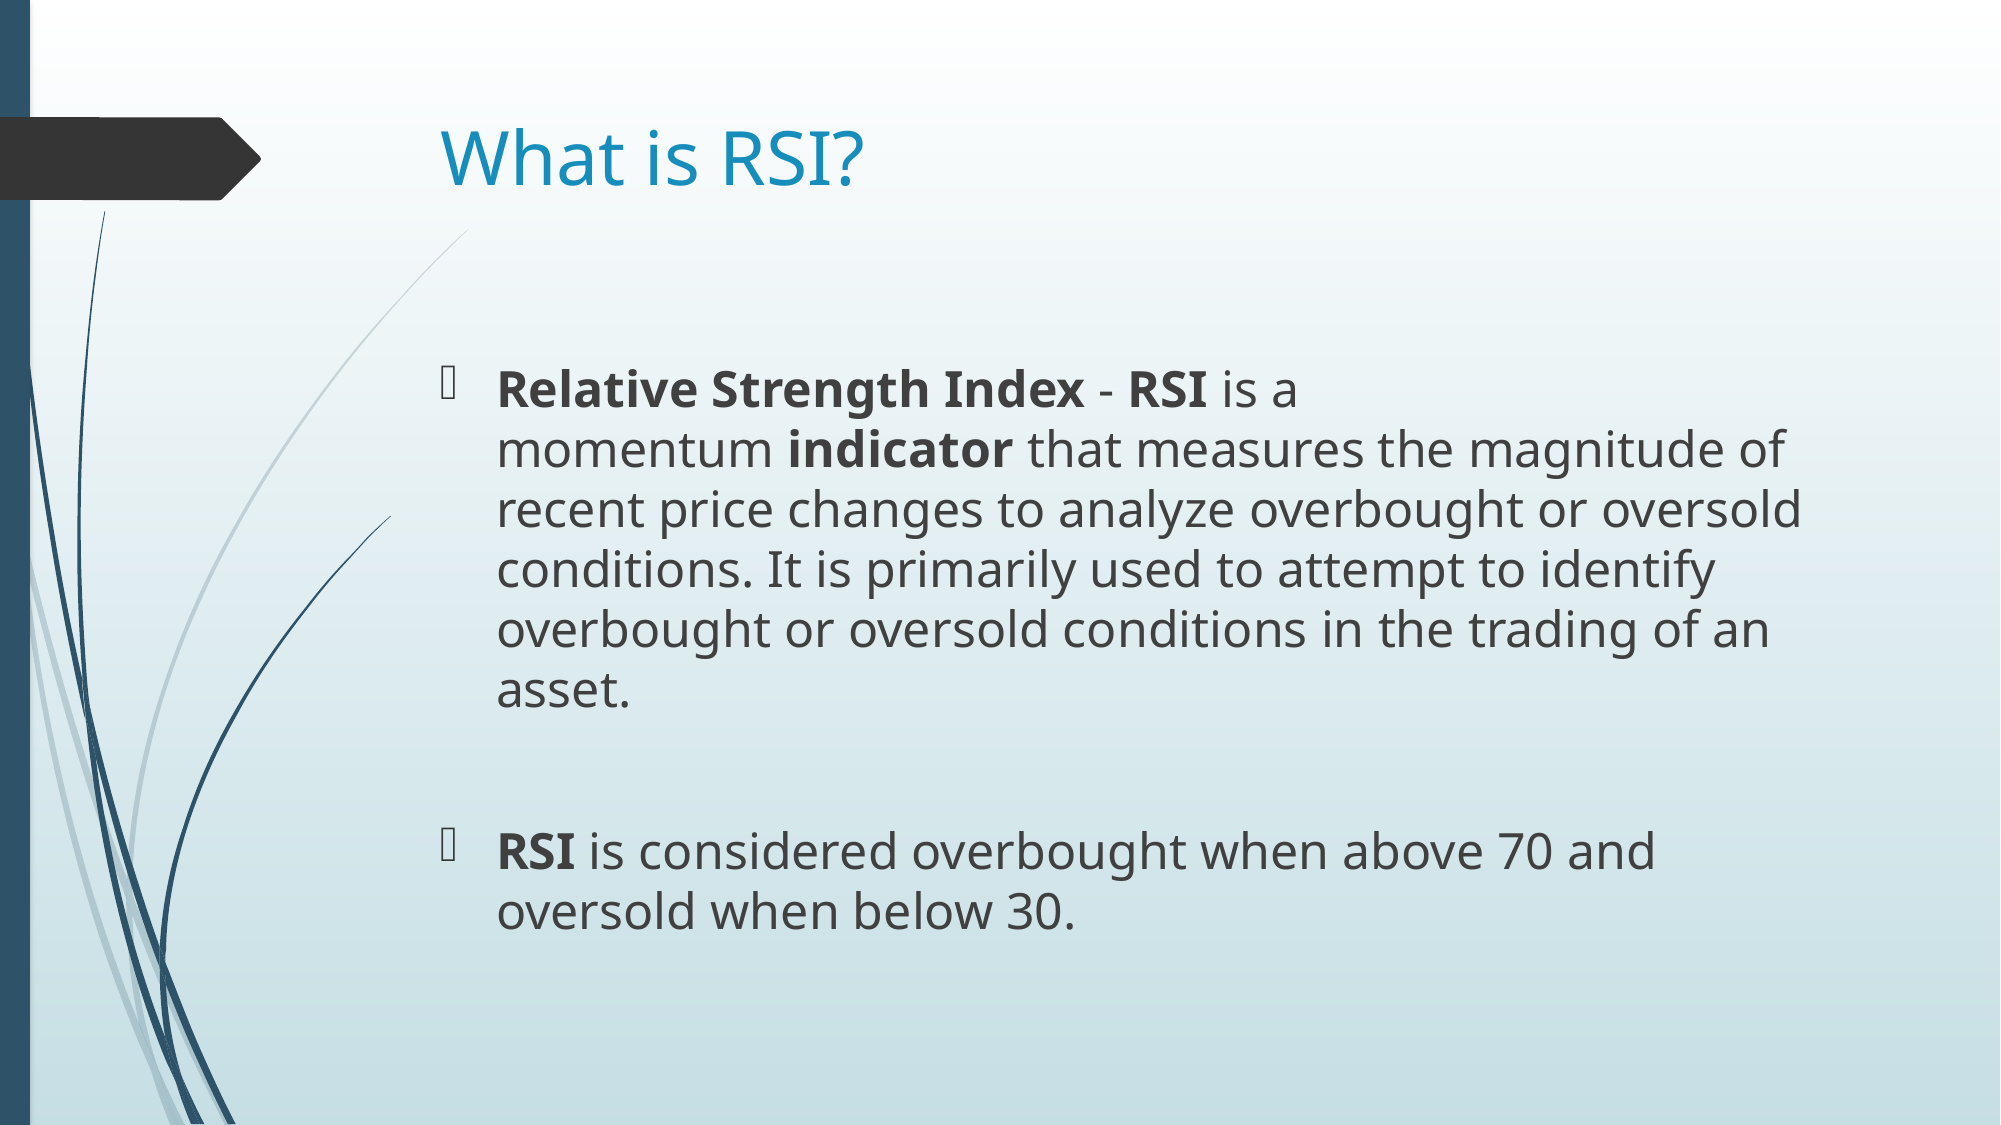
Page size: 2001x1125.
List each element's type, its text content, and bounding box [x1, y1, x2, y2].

list Relative Strength Index - RSI is a momentum indicator that measures the magnitude of recent price changes to analyze overbought or oversold conditions. It is primarily used to attempt to identify overbought or oversold conditions in the trading of an asset. RSI is considered overbought when above 70 and oversold when below 30. [424, 350, 1888, 970]
title What is RSI? [425, 102, 1888, 313]
